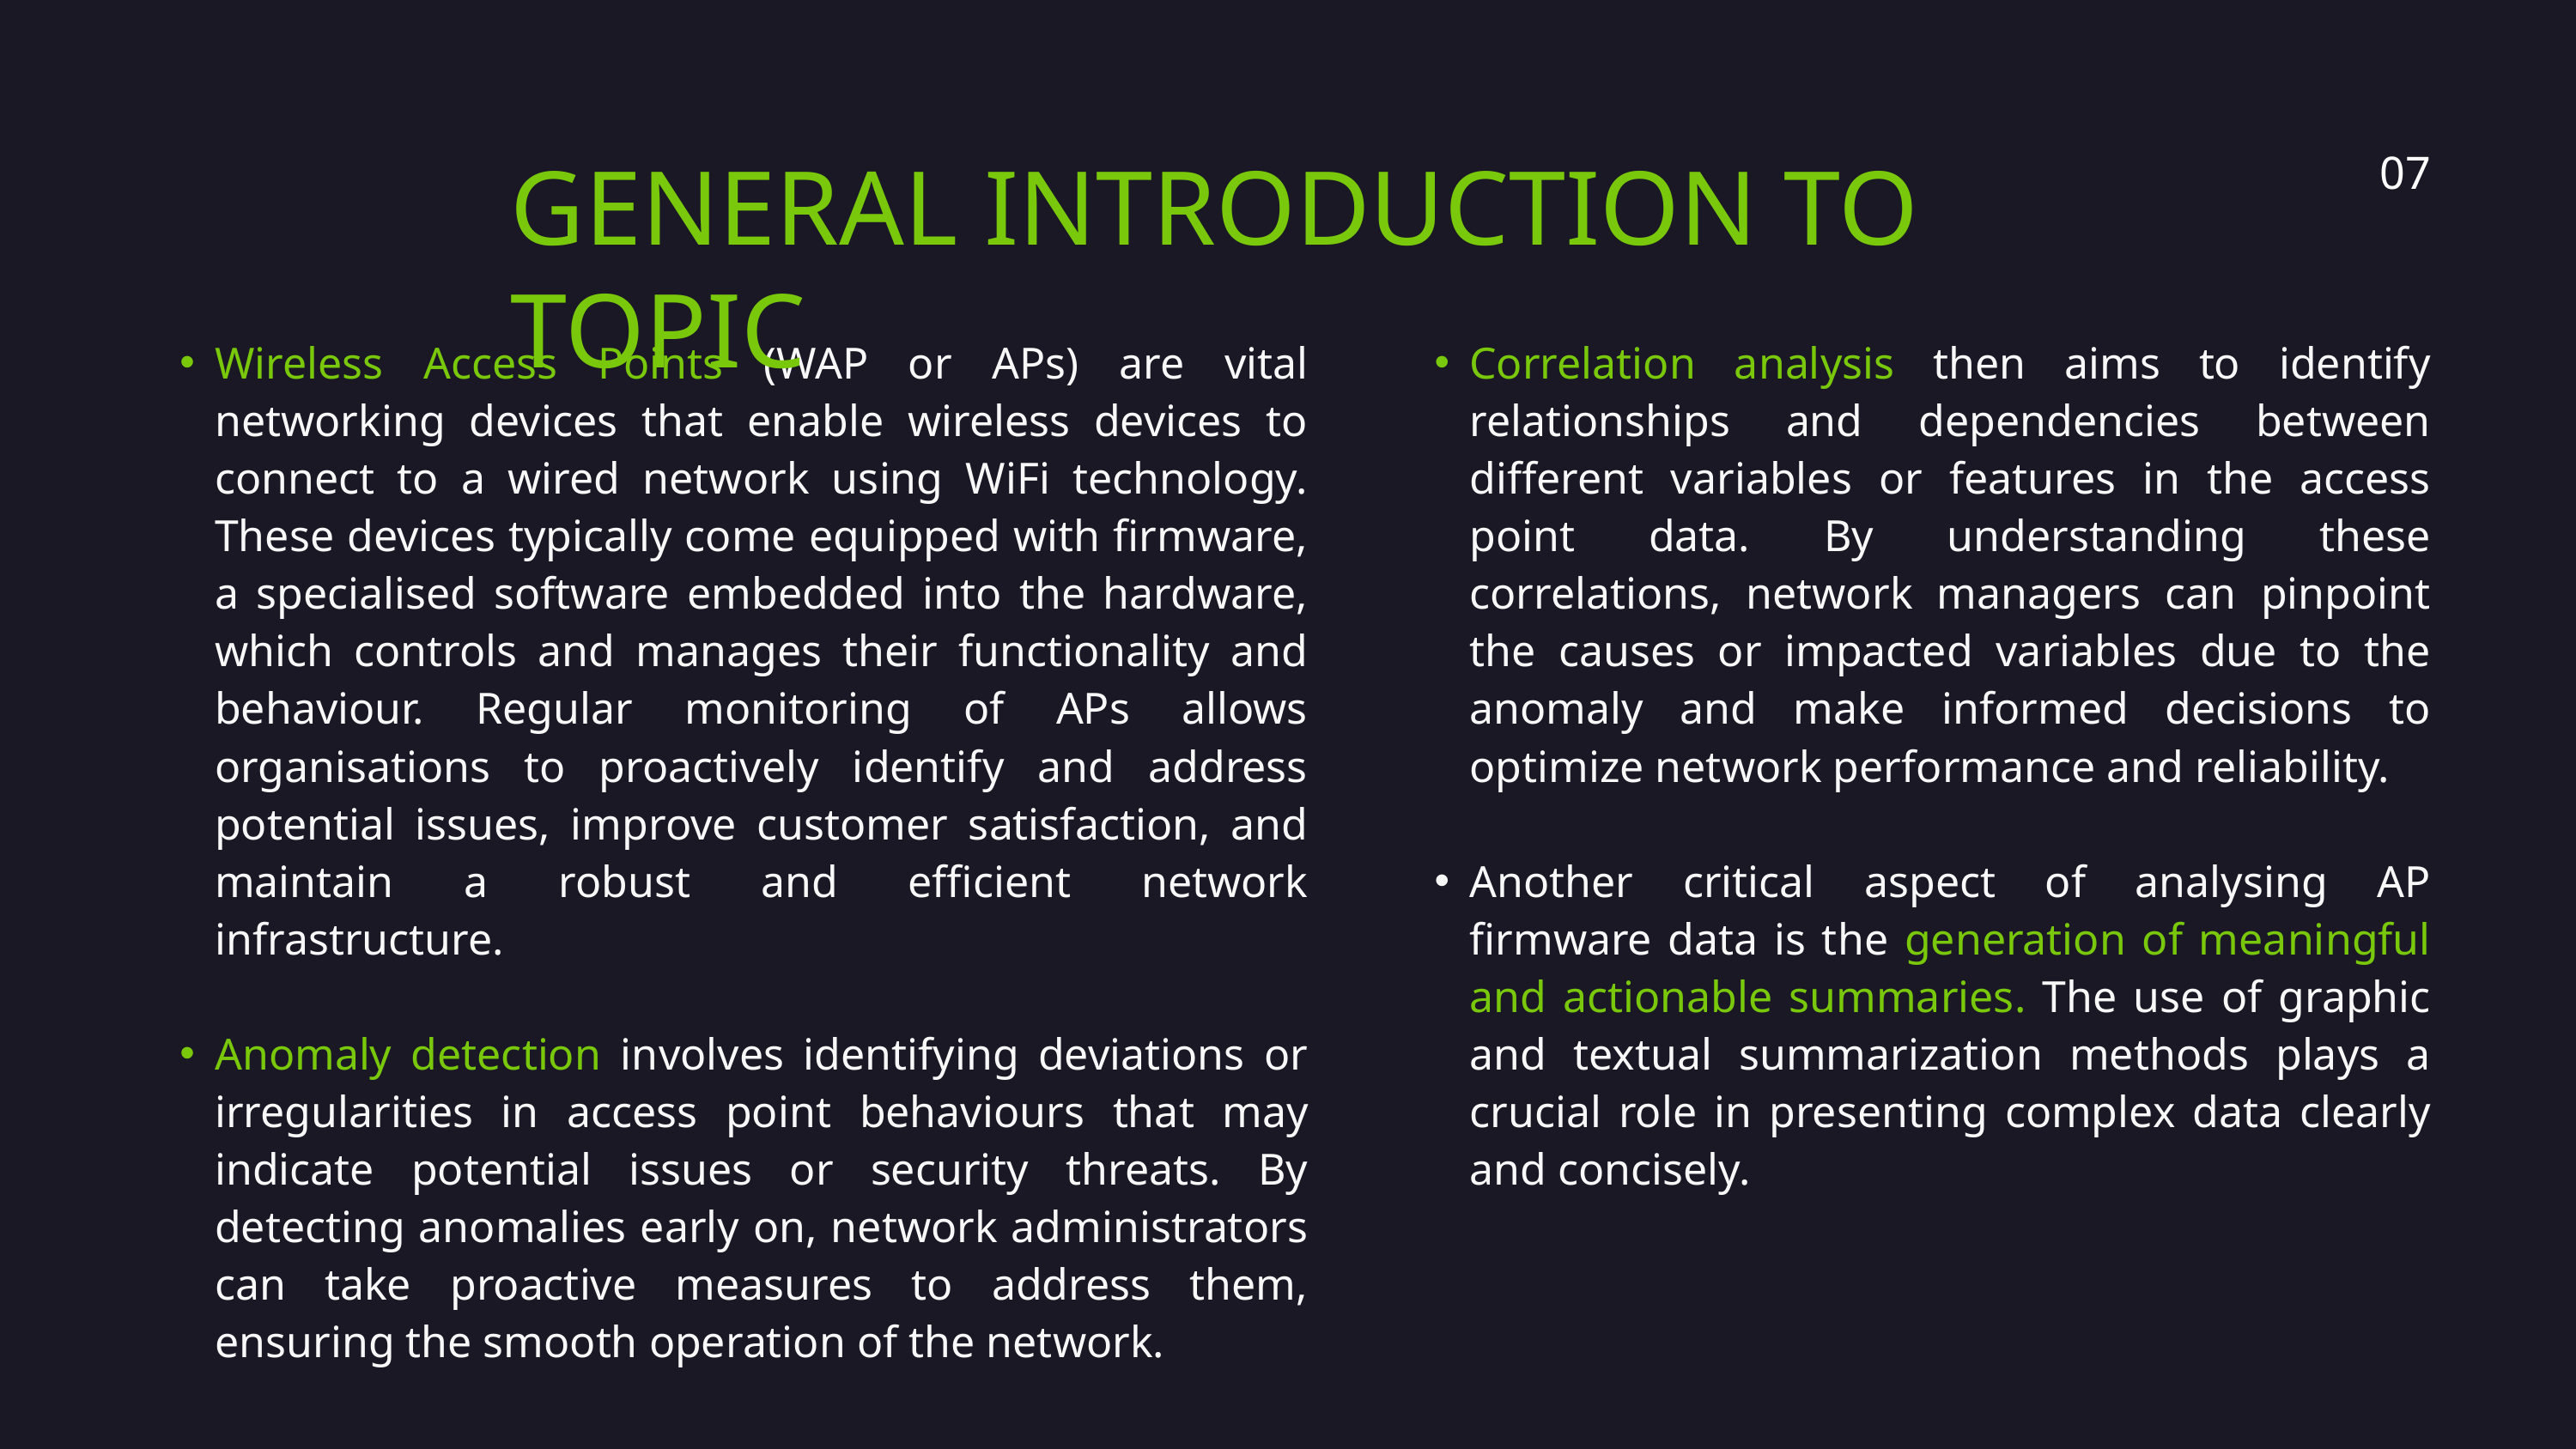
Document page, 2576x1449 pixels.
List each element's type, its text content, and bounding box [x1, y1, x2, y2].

text_box Correlation analysis then aims to identify relationships and dependencies between different variables or features in the access point data. By understanding these correlations, network managers can pinpoint the causes or impacted variables due to the anomaly and make informed decisions to optimize network performance and reliability. Another critical aspect of analysing AP firmware data is the generation of meaningful and actionable summaries. The use of graphic and textual summarization methods plays a crucial role in presenting complex data clearly and concisely. [1399, 330, 2432, 1194]
text_box 07 [2251, 144, 2432, 199]
text_box GENERAL INTRODUCTION TO TOPIC [510, 143, 2066, 389]
text_box Wireless Access Points (WAP or APs) are vital networking devices that enable wireless devices to connect to a wired network using WiFi technology. These devices typically come equipped with firmware, a specialised software embedded into the hardware, which controls and manages their functionality and behaviour. Regular monitoring of APs allows organisations to proactively identify and address potential issues, improve customer satisfaction, and maintain a robust and efficient network infrastructure. Anomaly detection involves identifying deviations or irregularities in access point behaviours that may indicate potential issues or security threats. By detecting anomalies early on, network administrators can take proactive measures to address them, ensuring the smooth operation of the network. [144, 330, 1309, 1367]
